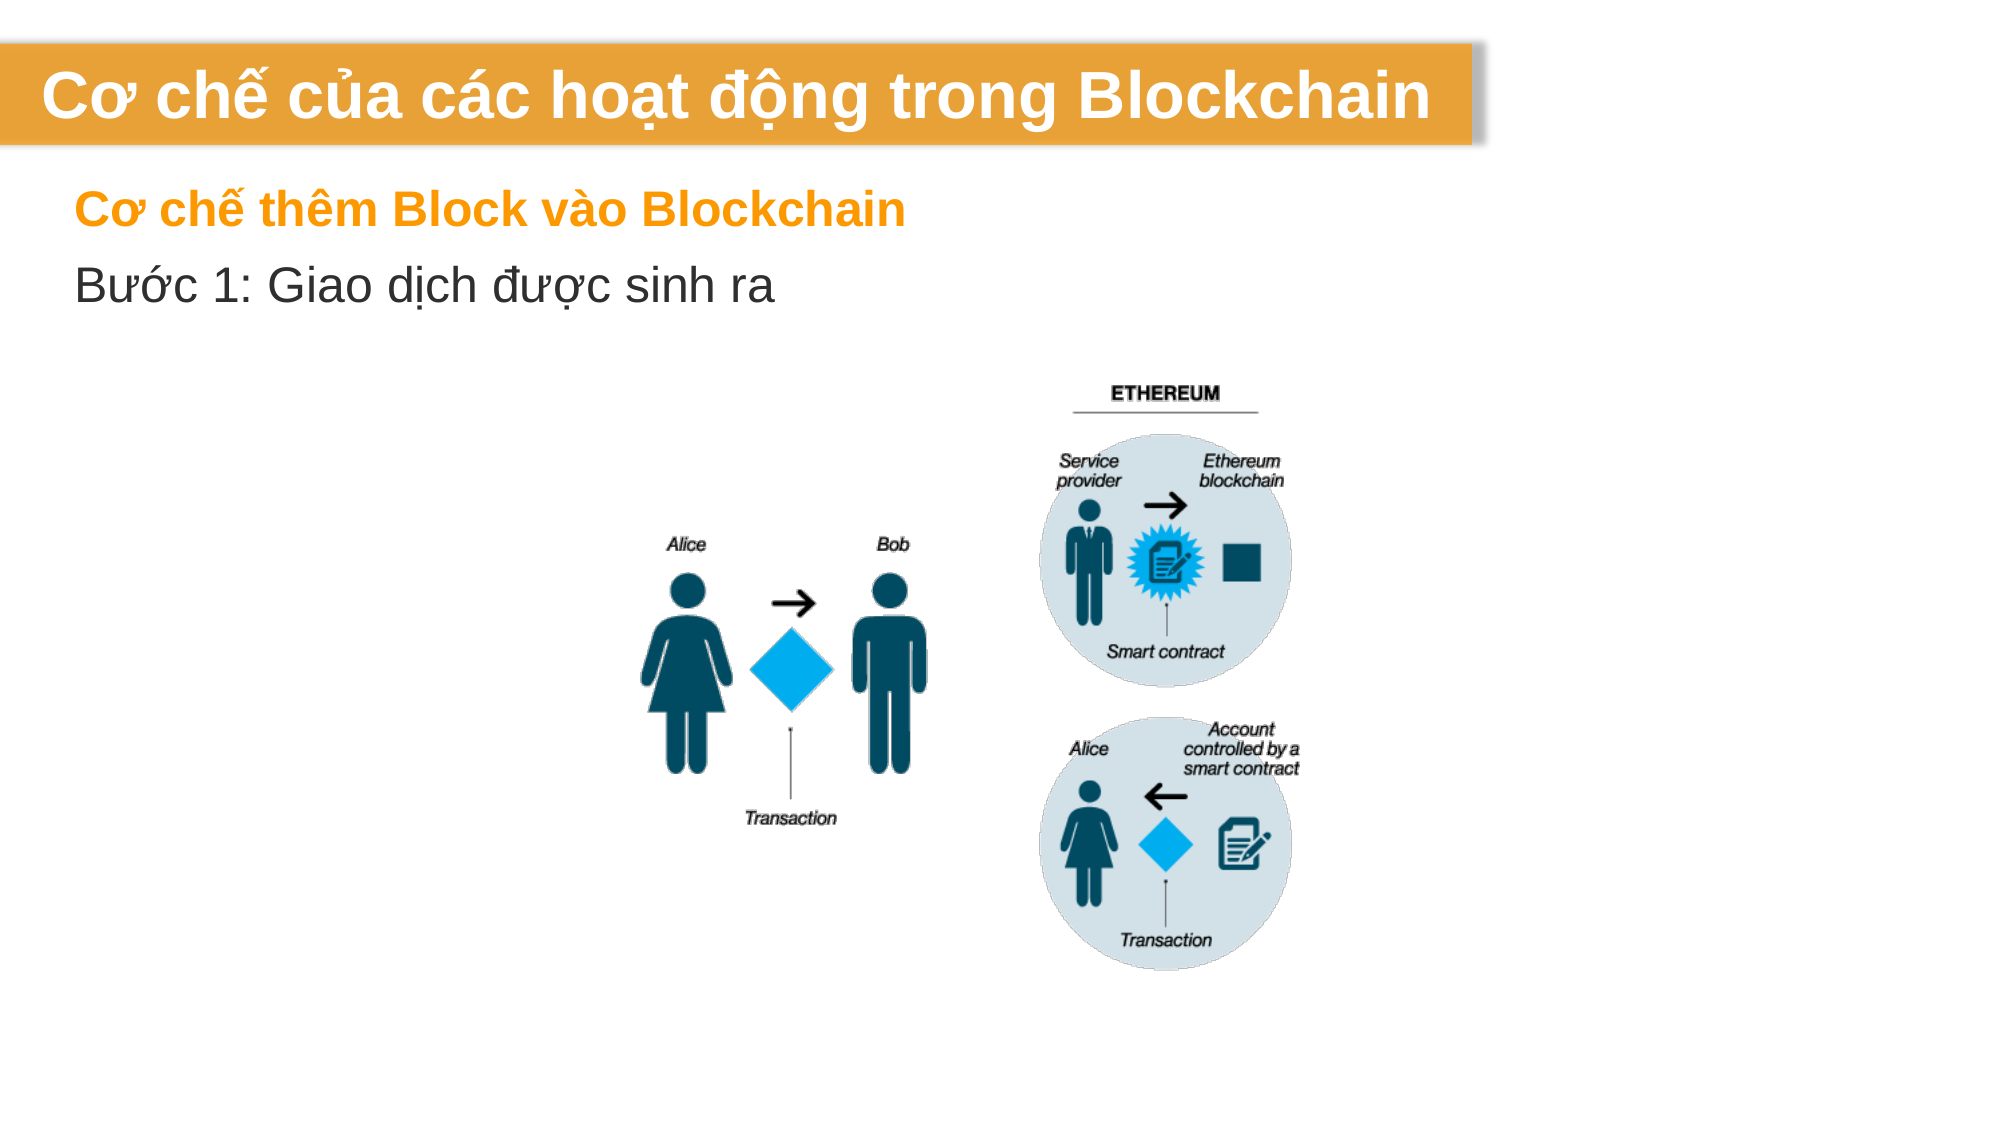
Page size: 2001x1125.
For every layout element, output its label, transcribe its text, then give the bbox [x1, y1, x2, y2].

text_box [0, 43, 1472, 145]
text_box [538, 352, 1412, 1021]
text_box [0, 31, 1497, 156]
title Cơ chế của các hoạt động trong Blockchain [38, 50, 1434, 241]
text_box Cơ chế thêm Block vào Blockchain Bước 1: Giao dịch được sinh ra [72, 158, 912, 313]
